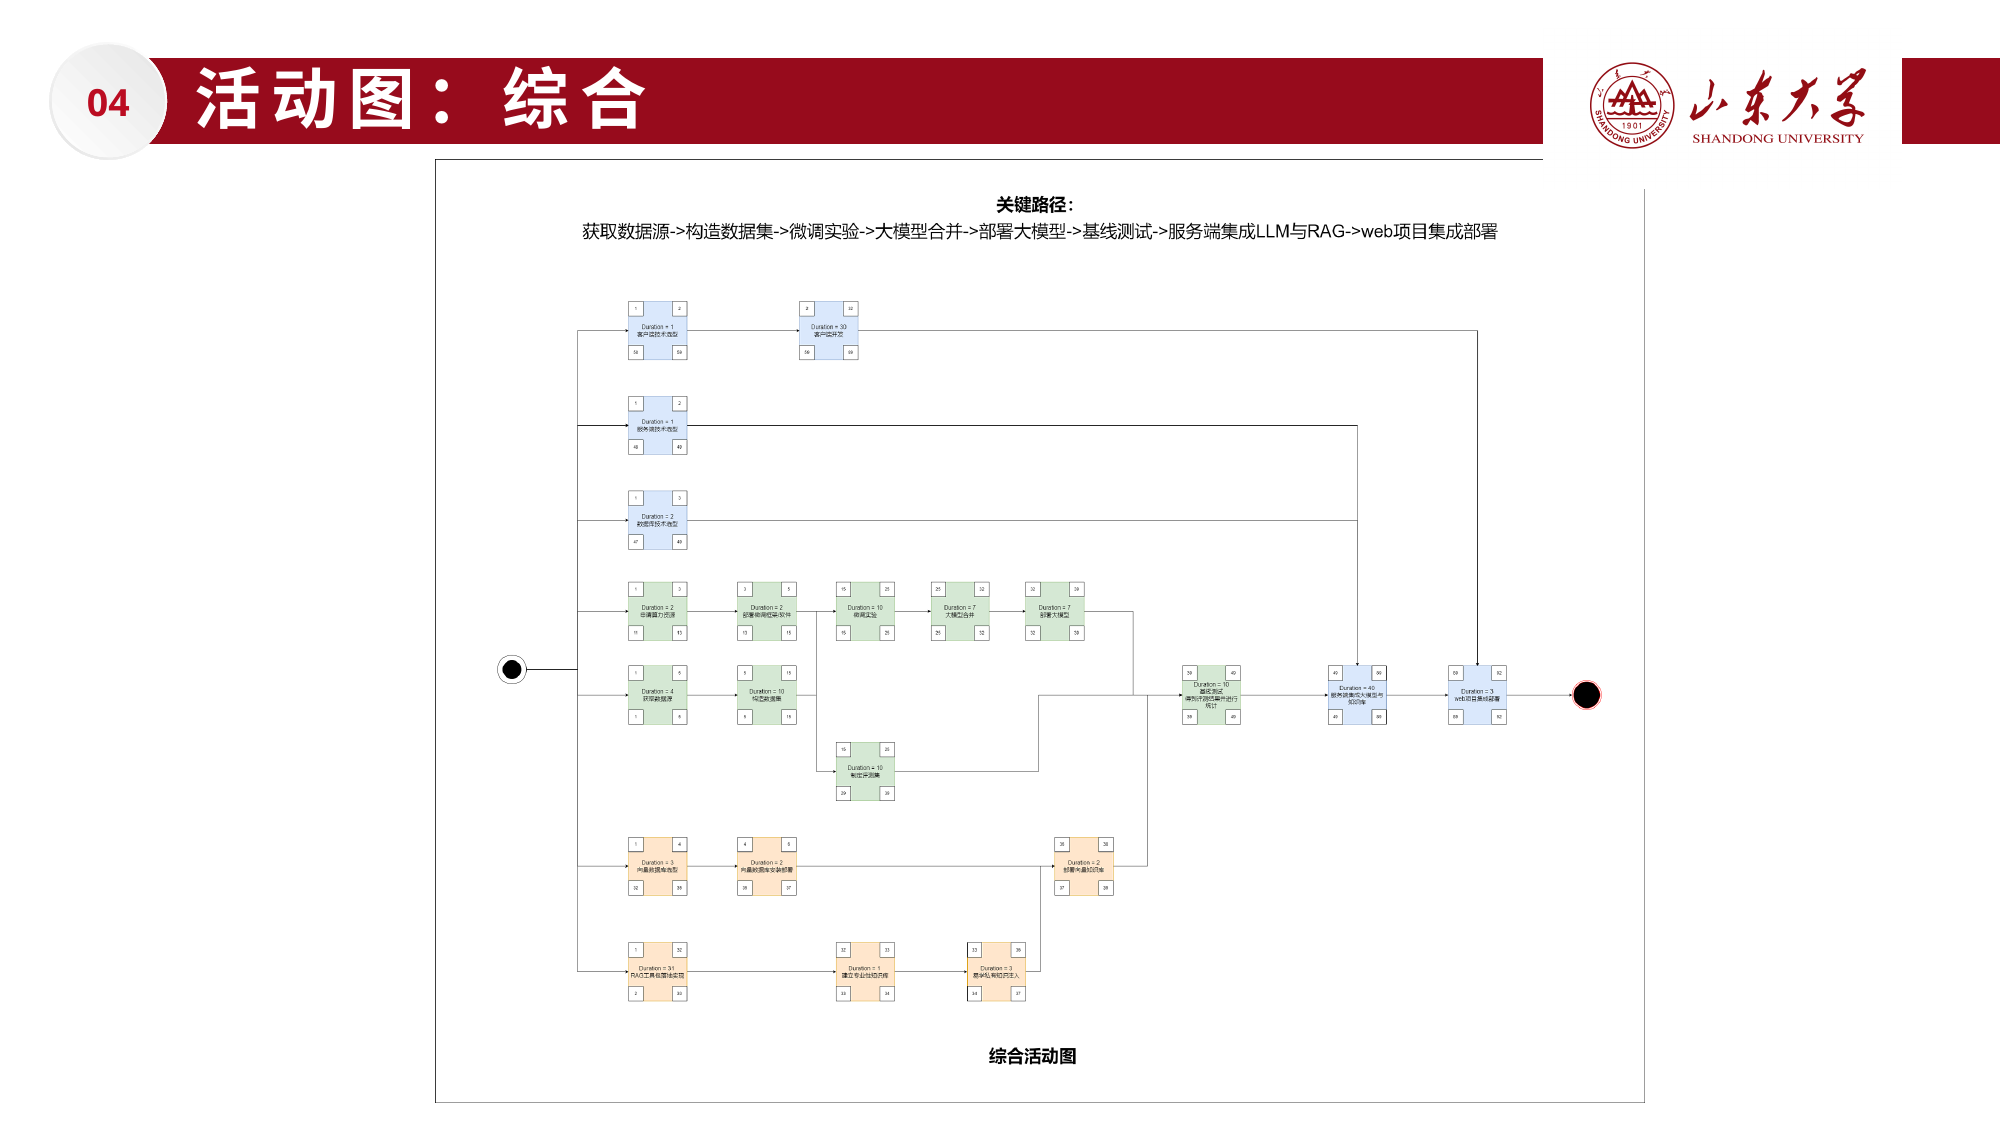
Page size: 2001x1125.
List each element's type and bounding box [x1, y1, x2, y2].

text_box [168, 49, 1543, 146]
text_box [1902, 49, 2000, 146]
picture [435, 28, 1902, 1103]
text_box [49, 42, 168, 160]
